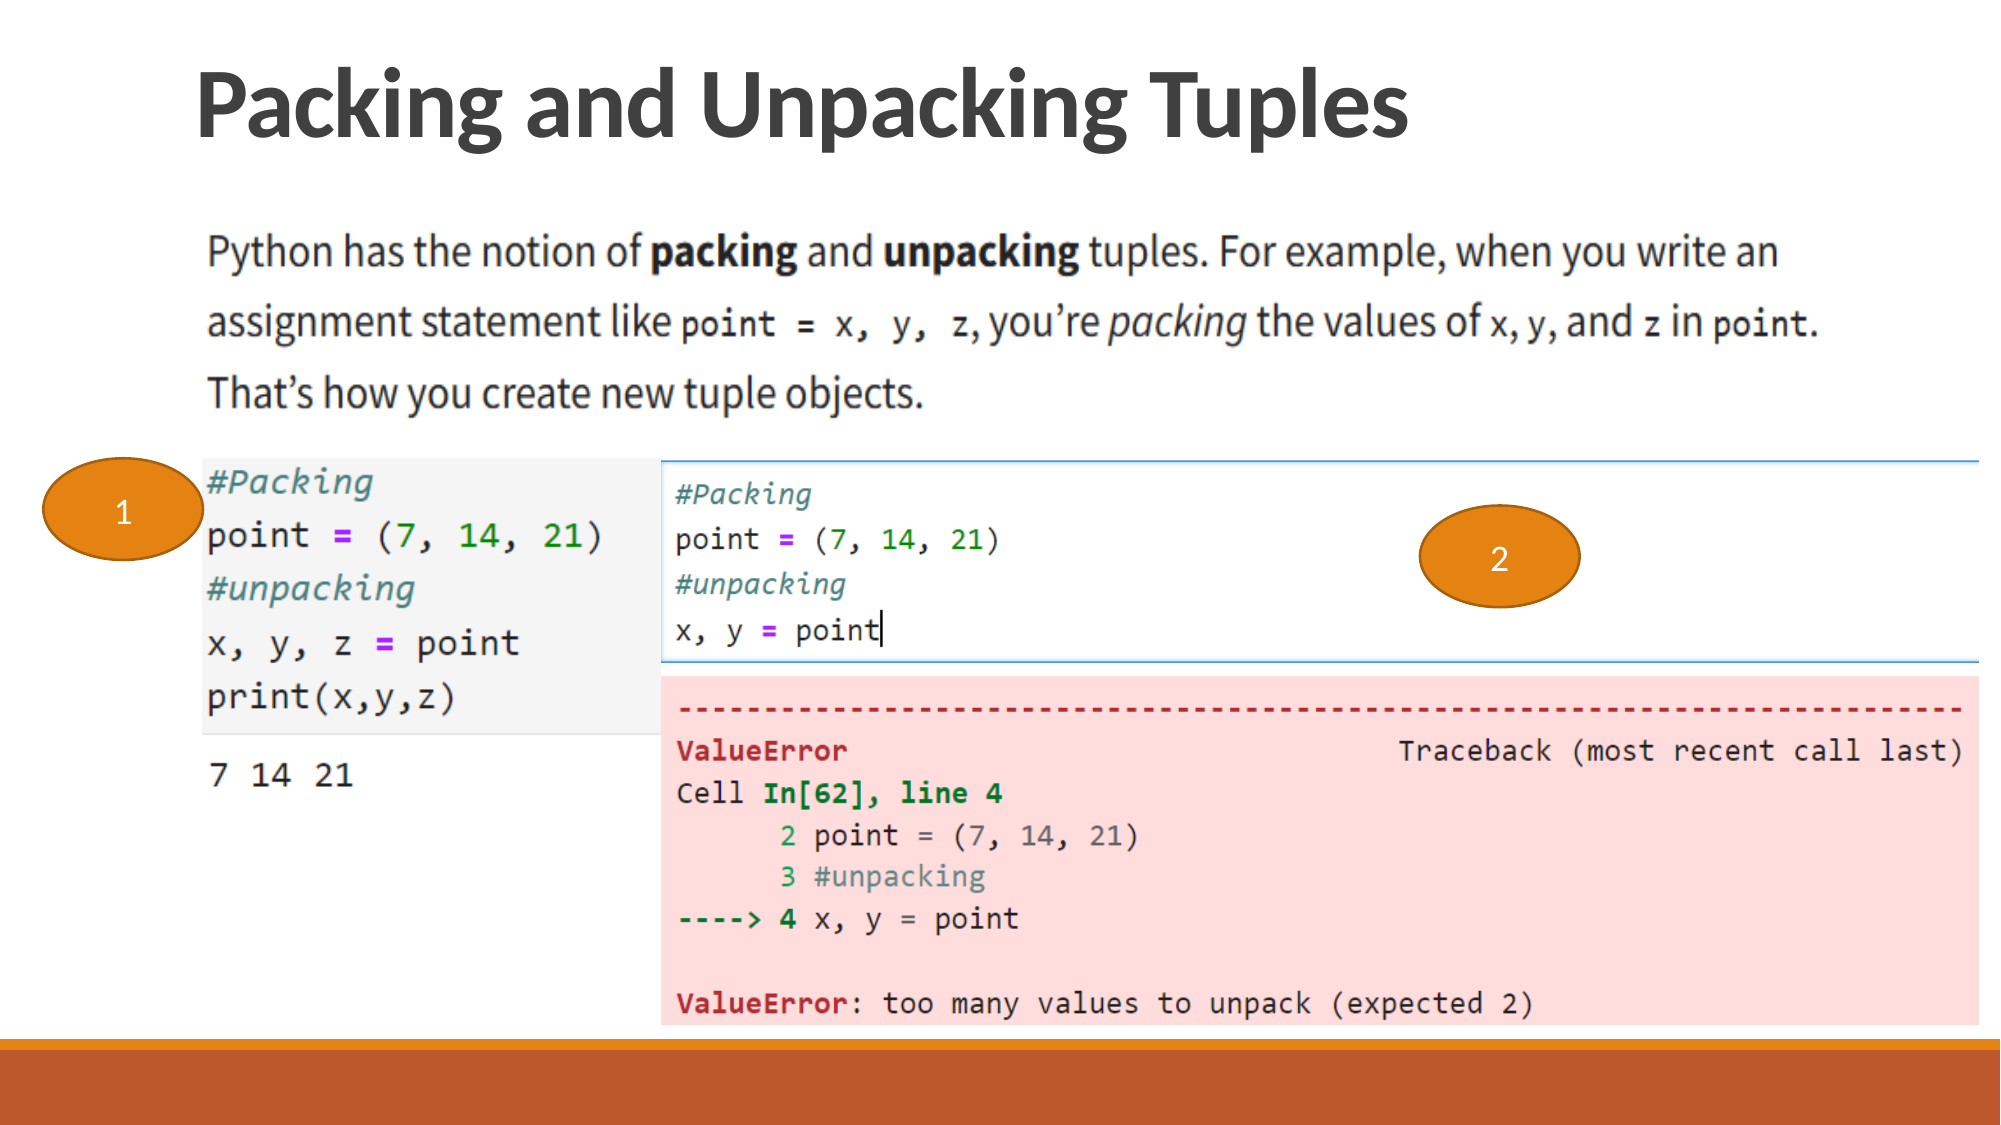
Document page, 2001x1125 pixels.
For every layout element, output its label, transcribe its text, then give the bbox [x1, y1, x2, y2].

picture [202, 457, 1979, 1033]
title Packing and Unpacking Tuples [180, 47, 1830, 195]
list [179, 195, 1846, 459]
text_box 1 [42, 456, 199, 562]
